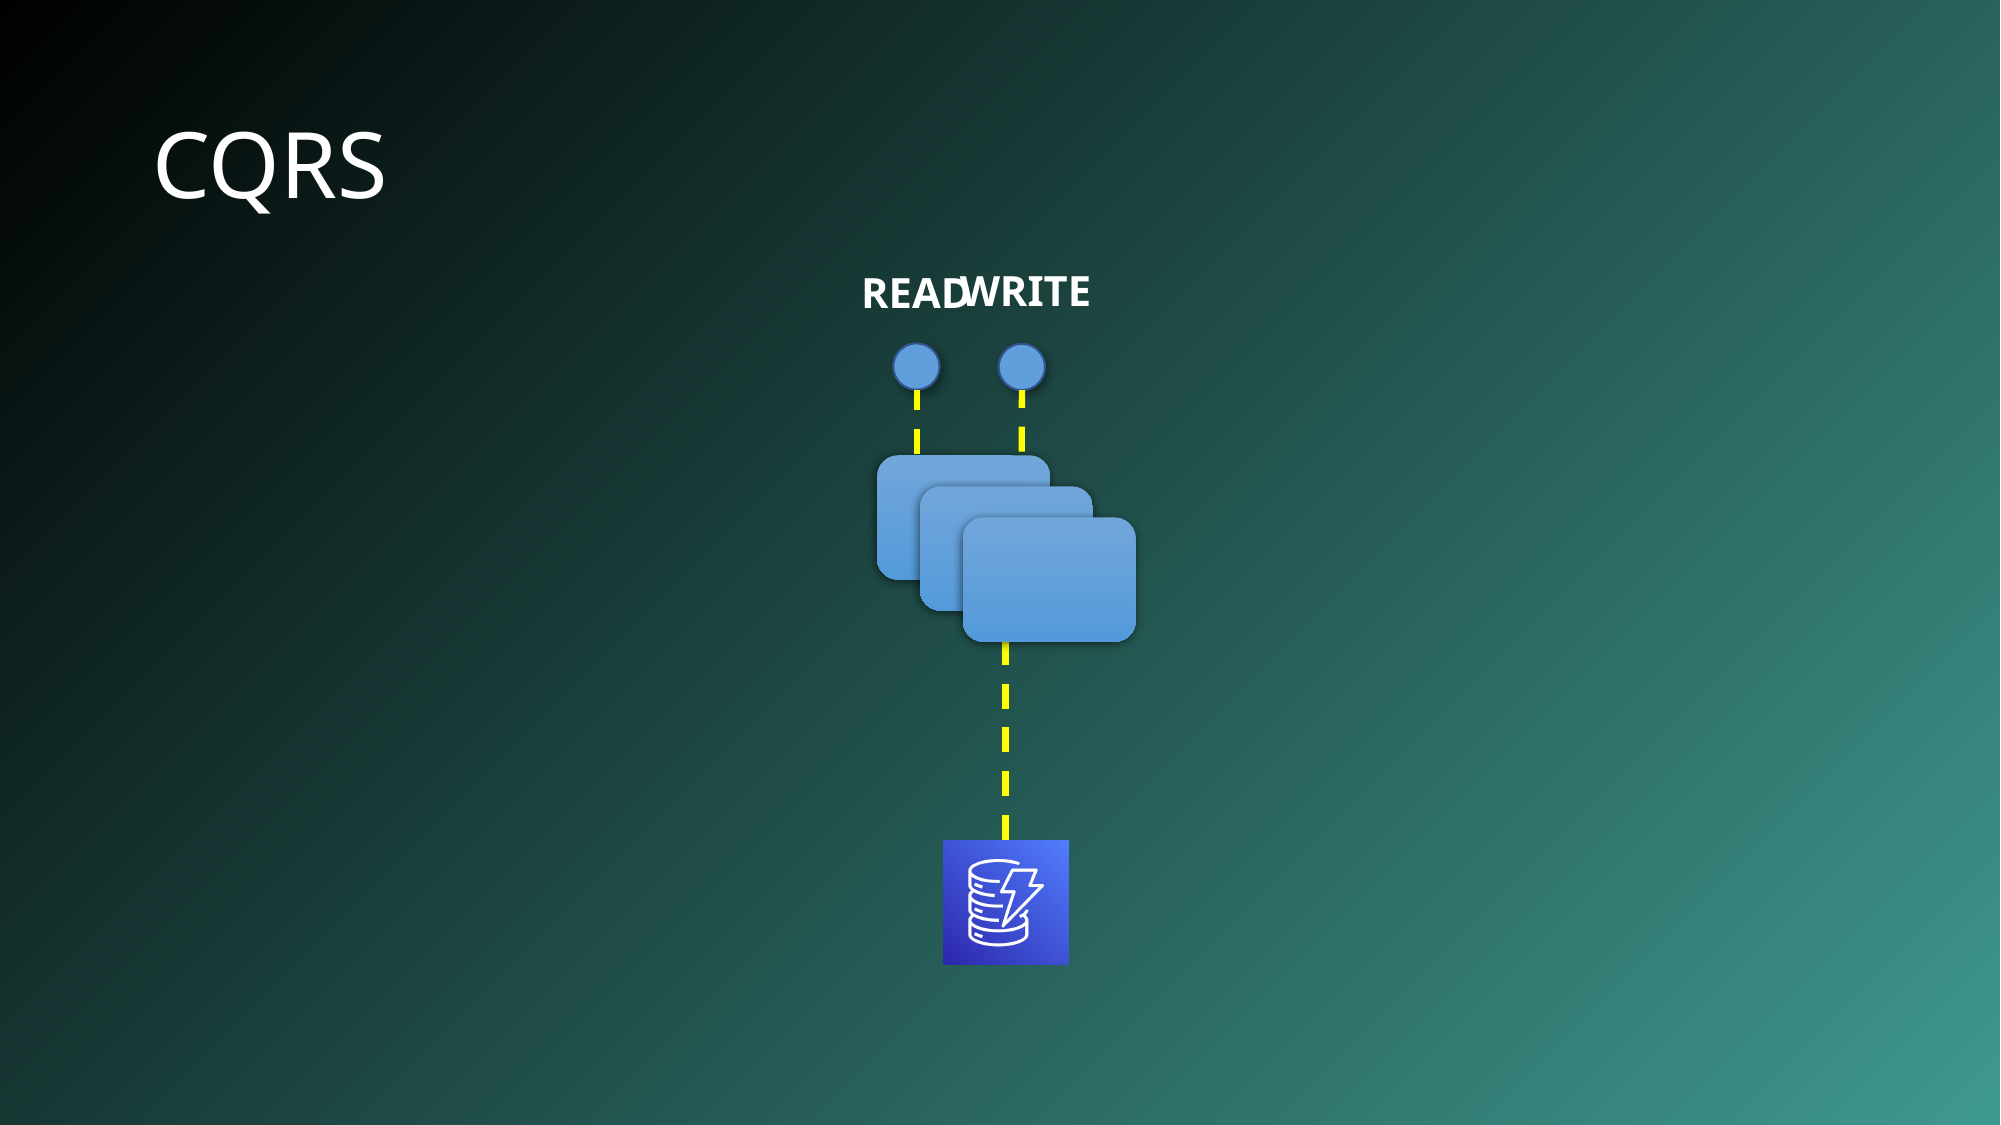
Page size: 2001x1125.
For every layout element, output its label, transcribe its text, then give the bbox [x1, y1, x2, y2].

text_box [892, 342, 941, 391]
text_box WRITE [891, 257, 1160, 323]
text_box [962, 517, 1136, 642]
text_box READ [782, 259, 1051, 325]
text_box [919, 486, 1093, 611]
text_box [877, 455, 1051, 580]
picture [943, 840, 1069, 966]
text_box [997, 342, 1047, 391]
title CQRS [137, 59, 1863, 278]
